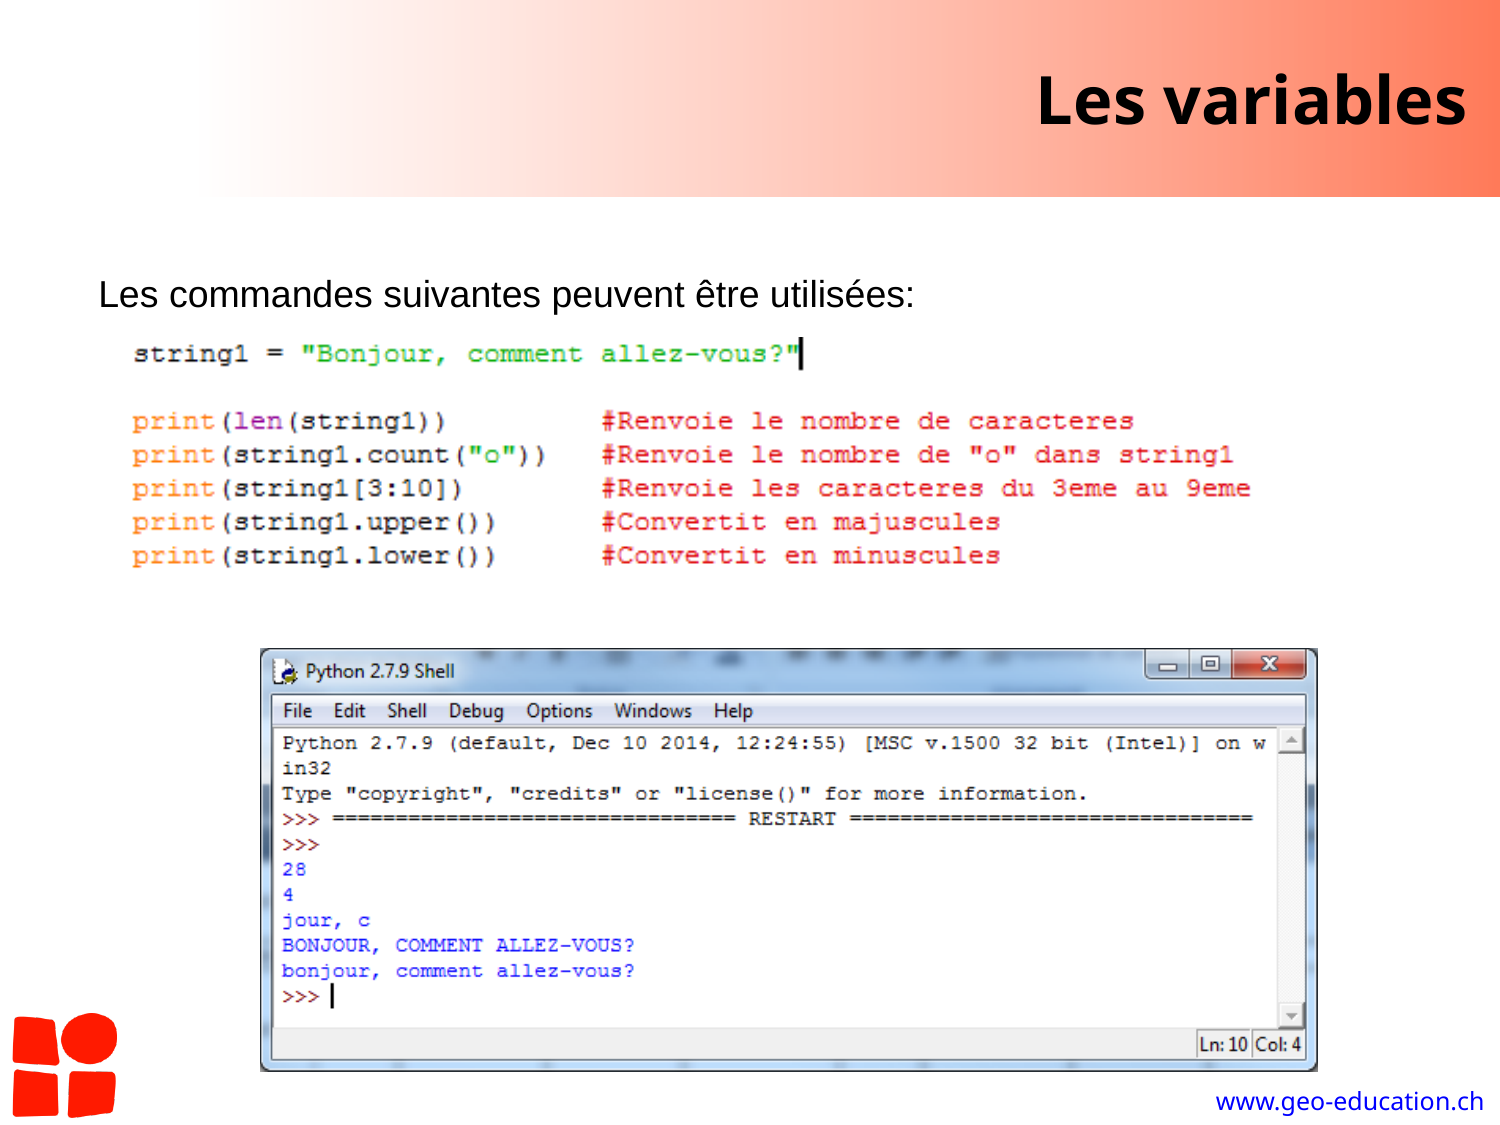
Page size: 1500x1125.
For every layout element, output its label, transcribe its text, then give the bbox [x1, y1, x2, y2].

picture [123, 337, 1267, 587]
title Les variables [196, 0, 1500, 197]
picture [259, 648, 1318, 1072]
text_box Les commandes suivantes peuvent être utilisées: [74, 262, 1425, 1005]
picture [12, 1013, 117, 1118]
